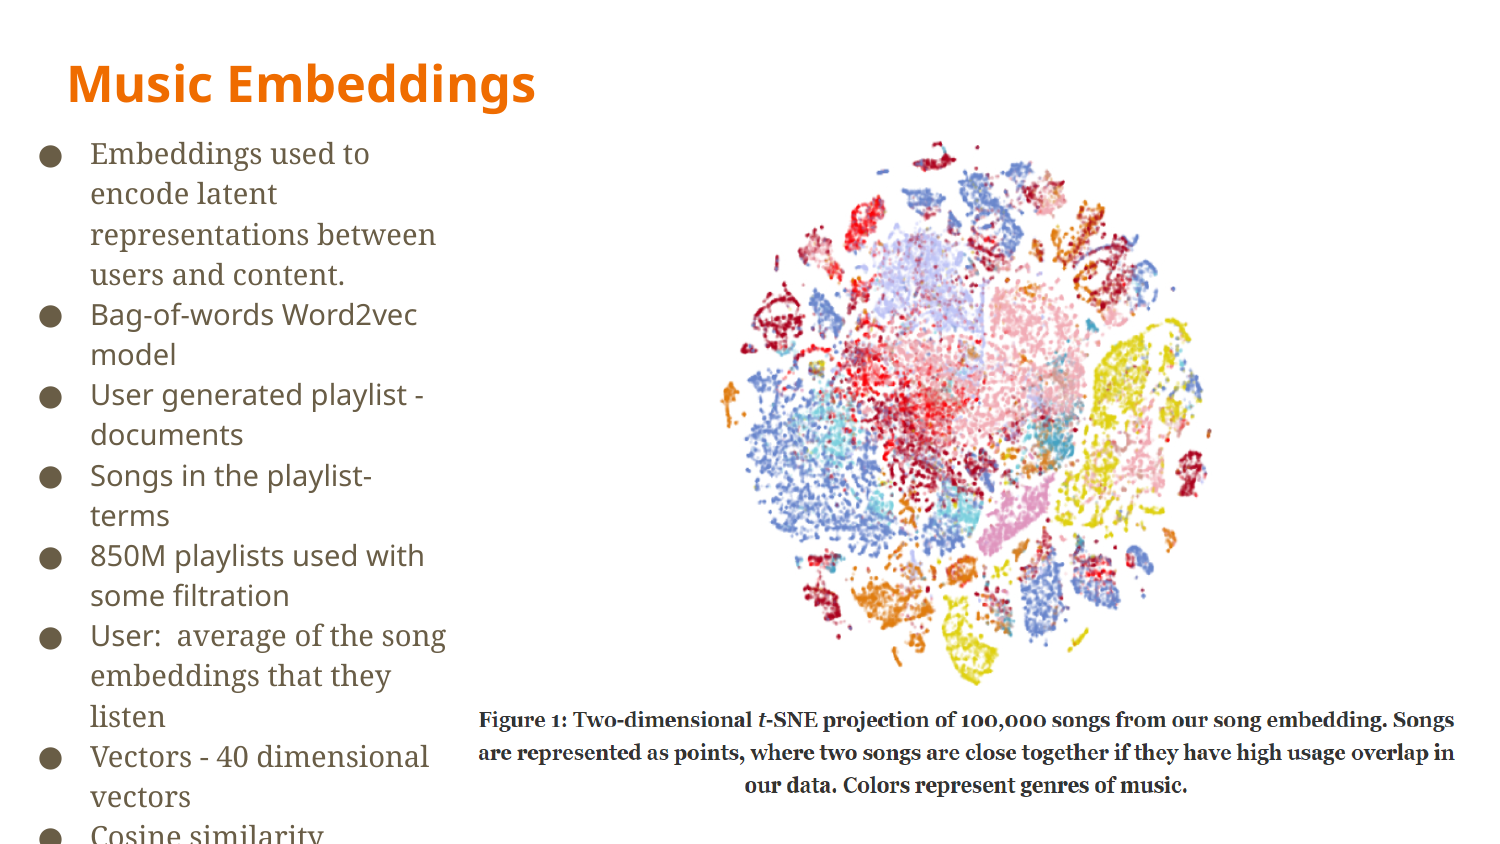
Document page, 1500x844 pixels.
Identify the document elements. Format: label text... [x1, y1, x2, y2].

list Embeddings used to encode latent representations between users and content. Bag-of-words Word2vec model User generated playlist - documents Songs in the playlist- terms 850M playlists used with some filtration User: average of the song embeddings that they listen Vectors - 40 dimensional vectors Cosine similarity [0, 115, 464, 819]
title Music Embeddings [51, 3, 617, 128]
picture [470, 127, 1459, 807]
